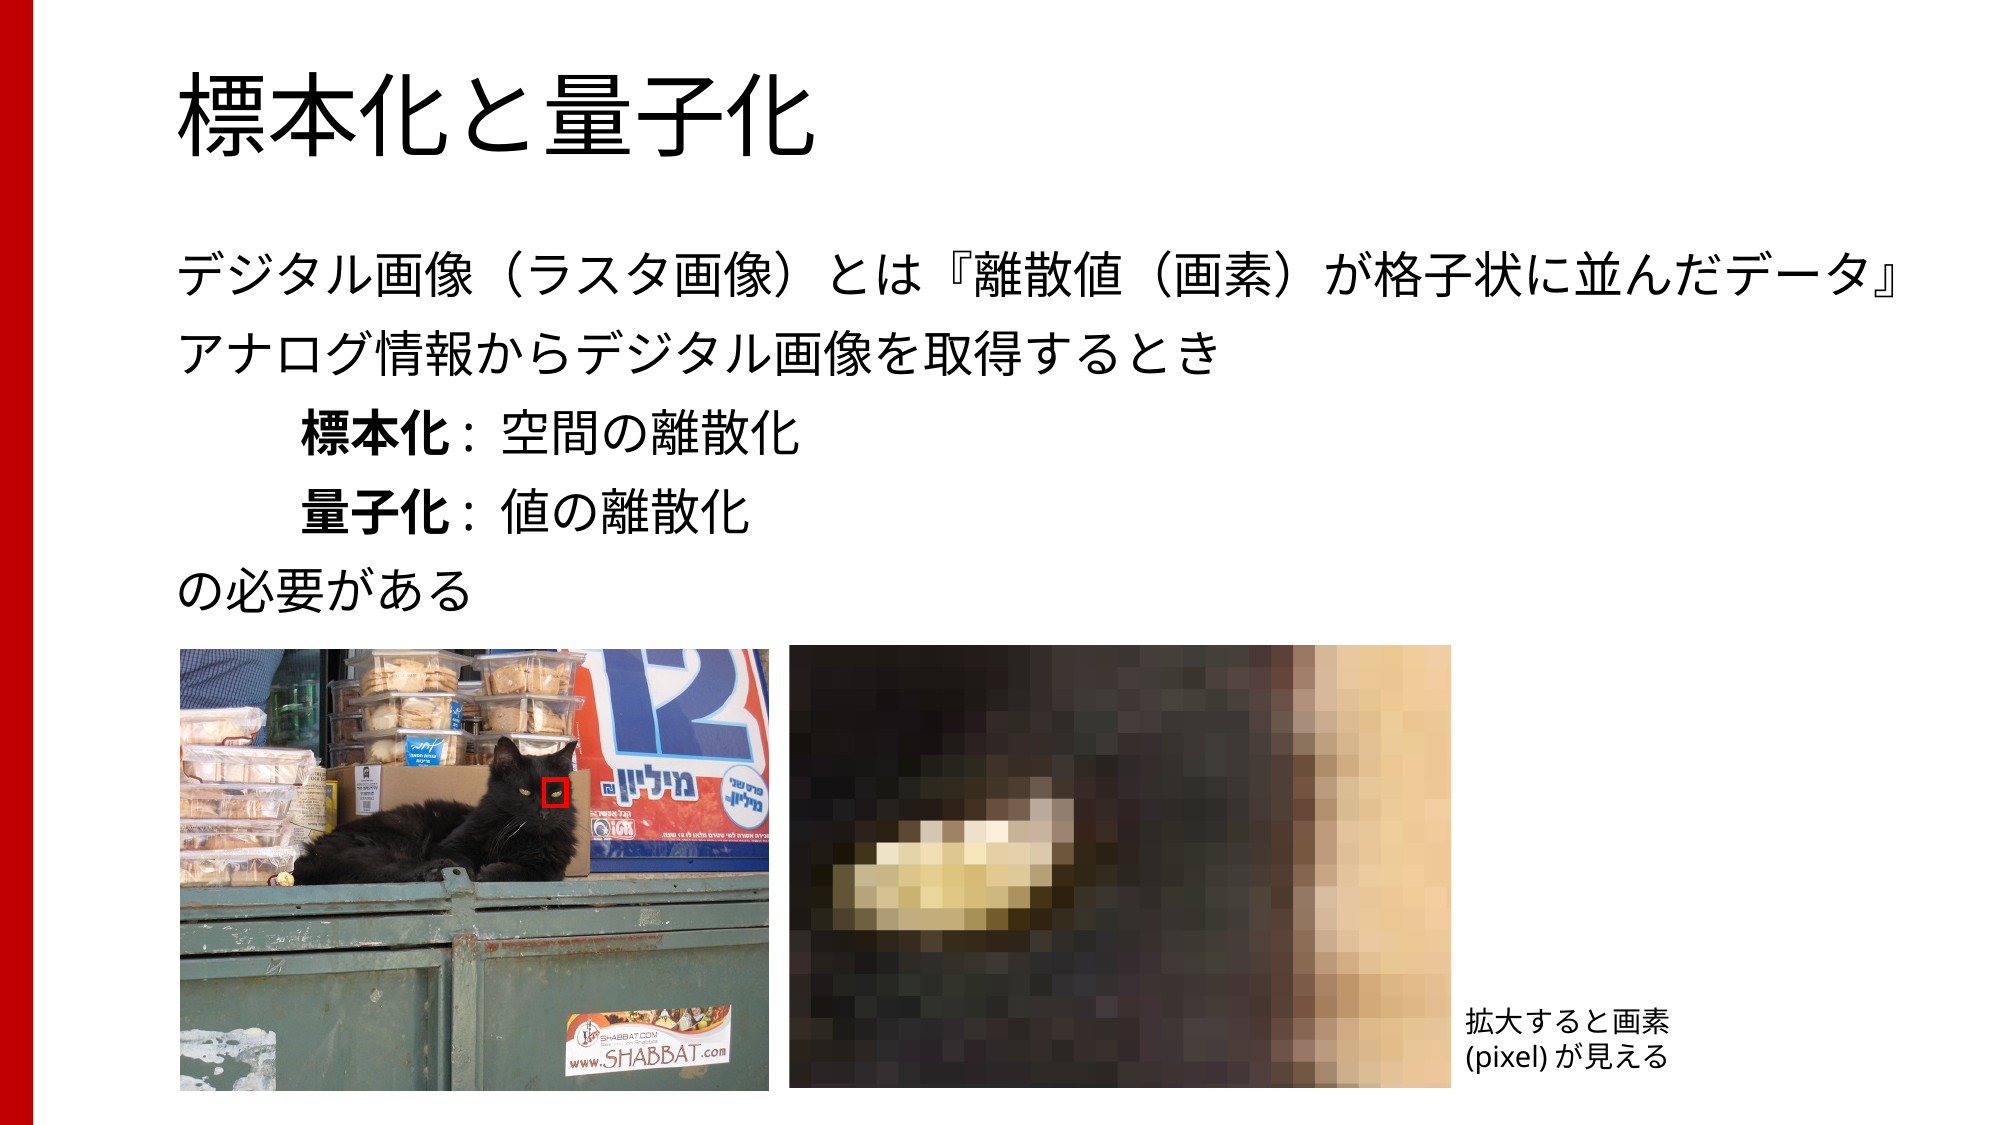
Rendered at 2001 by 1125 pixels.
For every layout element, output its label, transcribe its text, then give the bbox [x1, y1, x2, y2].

picture [180, 649, 769, 1091]
list デジタル画像（ラスタ画像）とは『離散値（画素）が格子状に並んだデータ』 アナログ情報からデジタル画像を取得するとき 標本化: 空間の離散化 量子化: 値の離散化 の必要がある [160, 243, 1972, 680]
text_box 拡大すると画素(pixel)が見える [1452, 995, 1720, 1081]
title 標本化と量子化 [160, 59, 1819, 181]
picture [789, 645, 1452, 1088]
